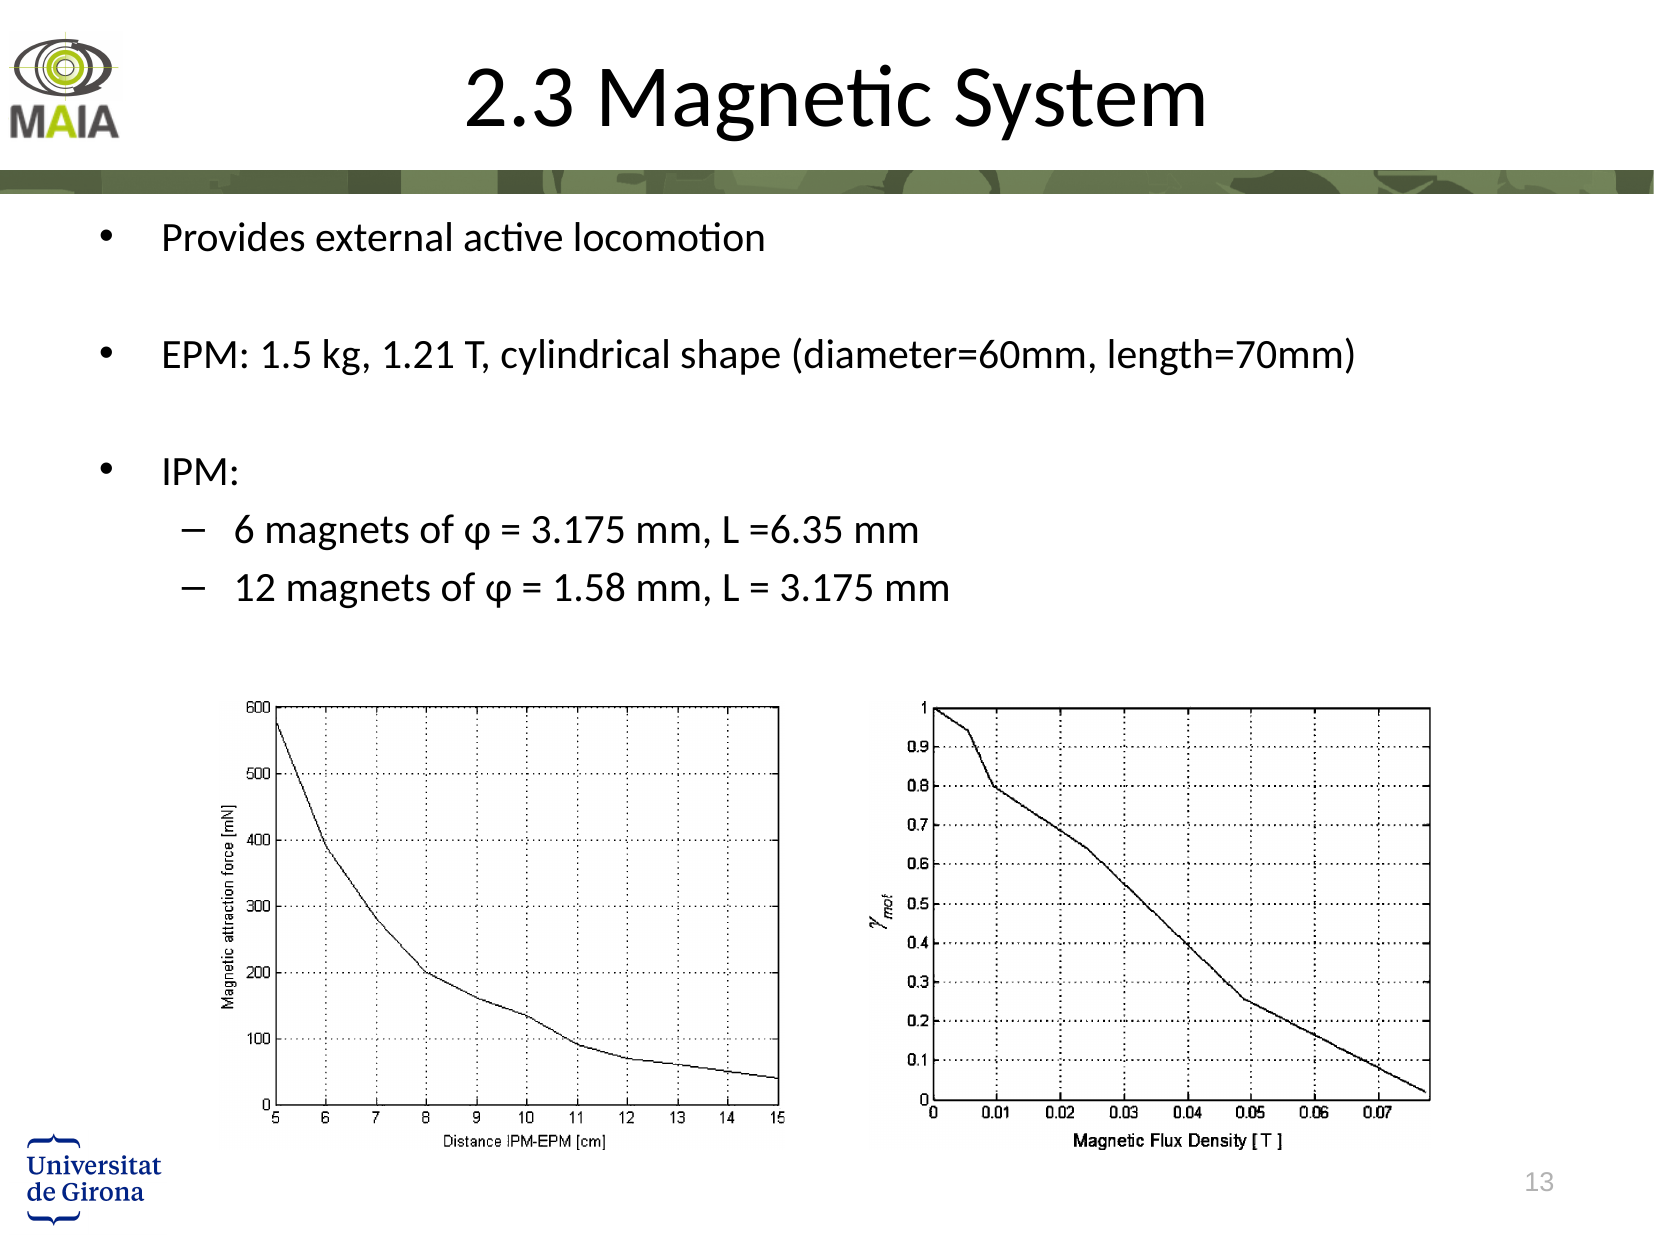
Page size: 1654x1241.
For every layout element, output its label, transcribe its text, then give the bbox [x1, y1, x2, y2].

title 2.3 Magnetic System [92, 29, 1582, 153]
picture [8, 31, 92, 144]
slide_number 13 [1185, 1149, 1571, 1216]
list Provides external active locomotion EPM: 1.5 kg, 1.21 T, cylindrical shape (diameter=60mm, length=70mm) IPM: 6 magnets of φ = 3.175 mm, L =6.35 mm 12 magnets of φ = 1.58 mm, L = 3.175 mm [82, 201, 1571, 1144]
picture [868, 701, 1431, 1150]
picture [219, 701, 785, 1150]
